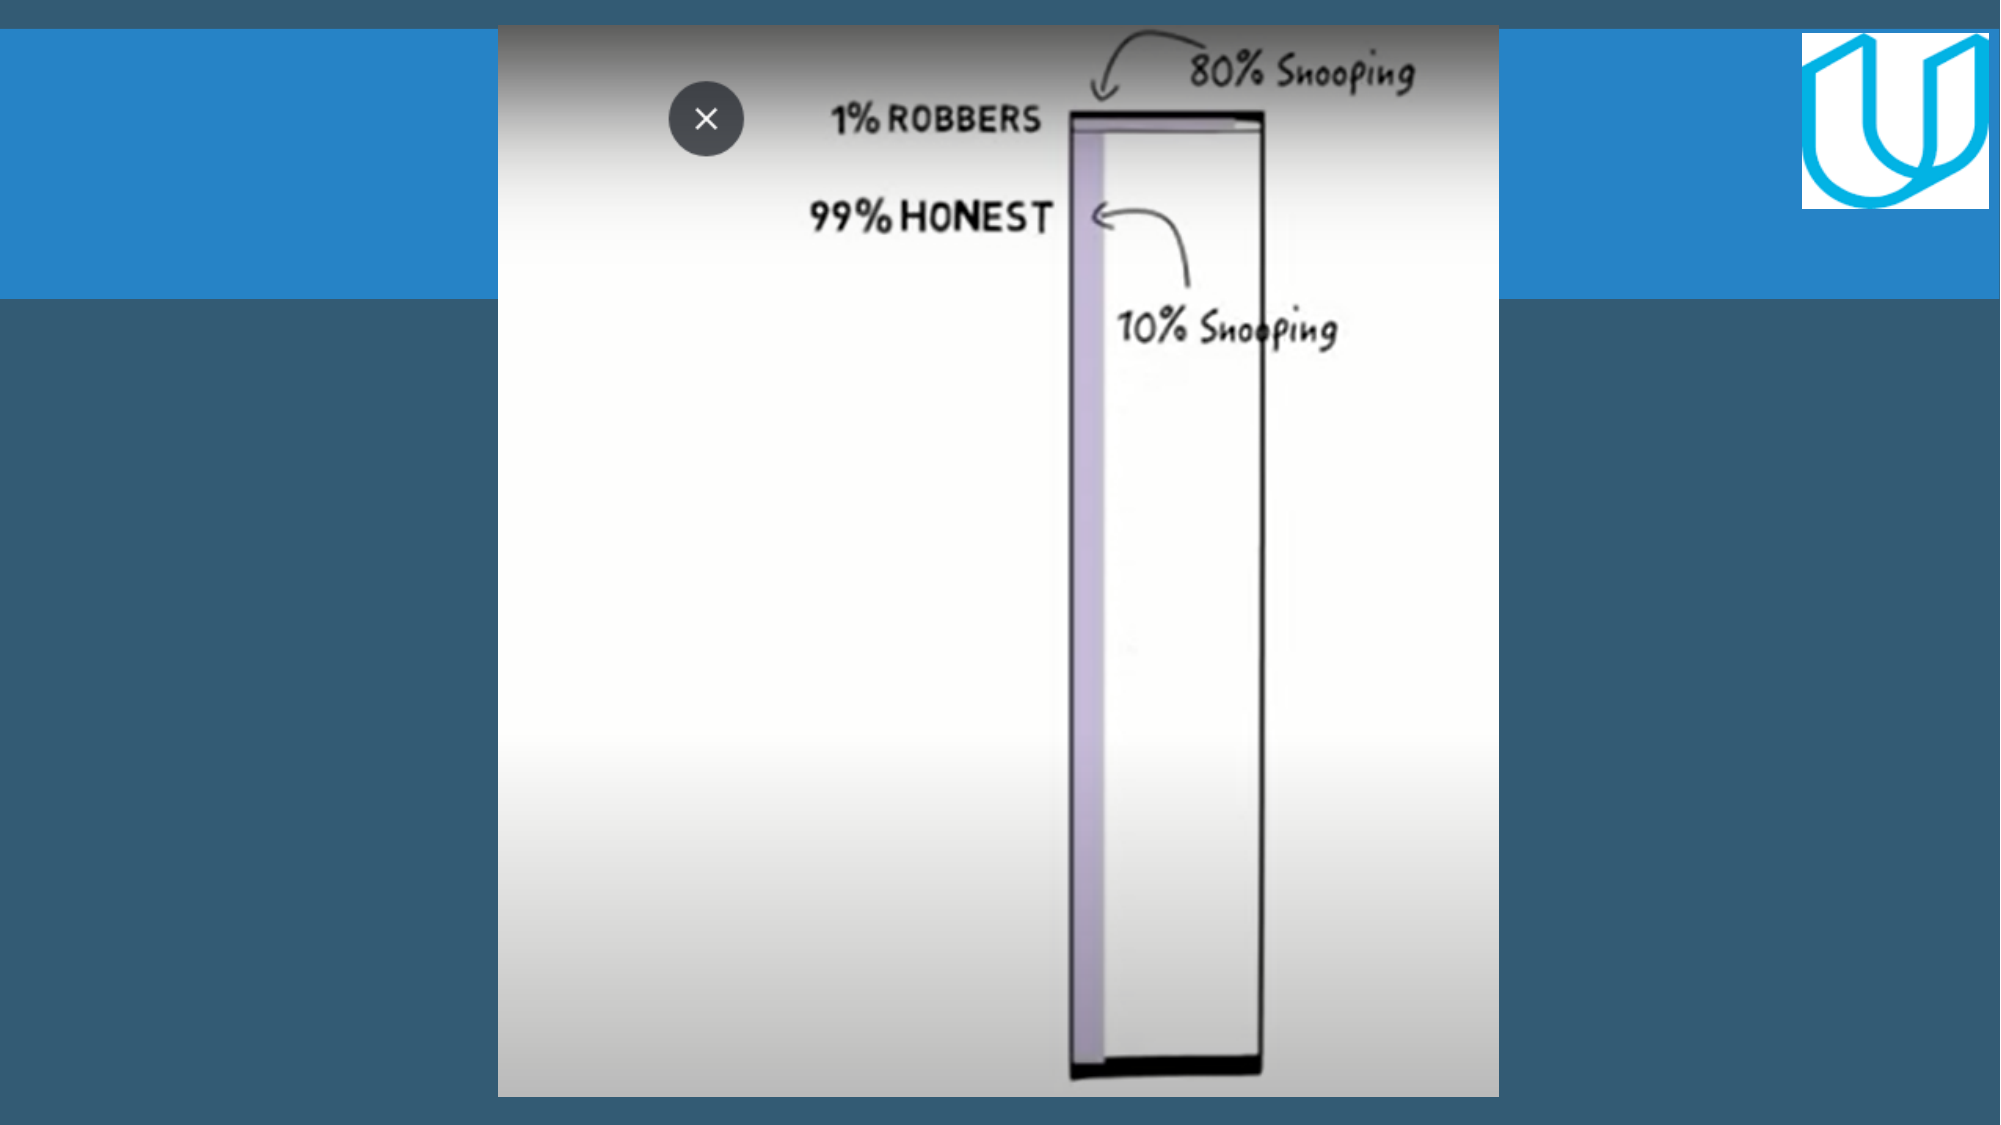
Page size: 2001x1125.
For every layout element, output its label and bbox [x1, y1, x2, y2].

picture [1802, 33, 1989, 167]
picture [1933, 47, 1974, 167]
picture [498, 25, 1499, 1098]
picture [1876, 124, 1989, 209]
picture [1816, 47, 1912, 197]
picture [1802, 149, 1866, 209]
